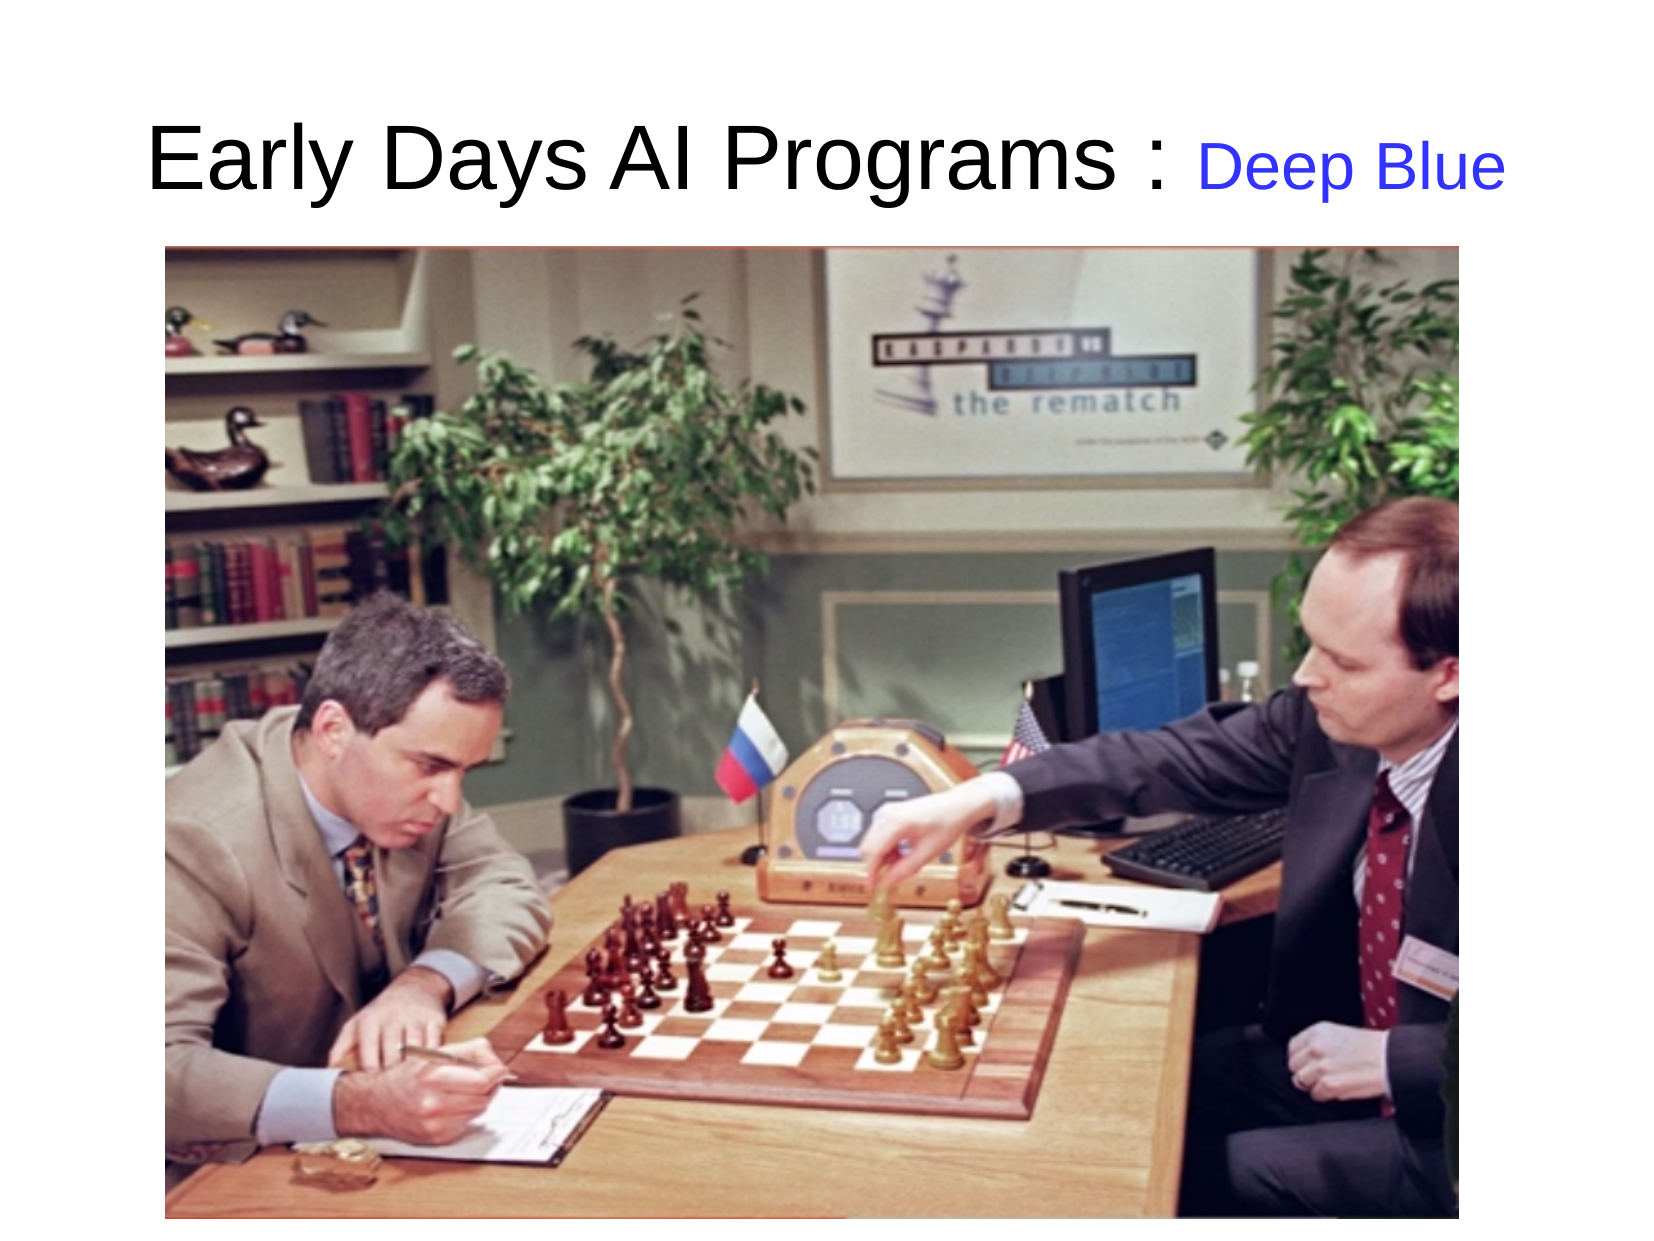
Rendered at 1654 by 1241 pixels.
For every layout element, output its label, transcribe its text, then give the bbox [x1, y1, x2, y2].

picture [164, 246, 1460, 1220]
text_box Early Days AI Programs : Deep Blue [82, 49, 1571, 257]
